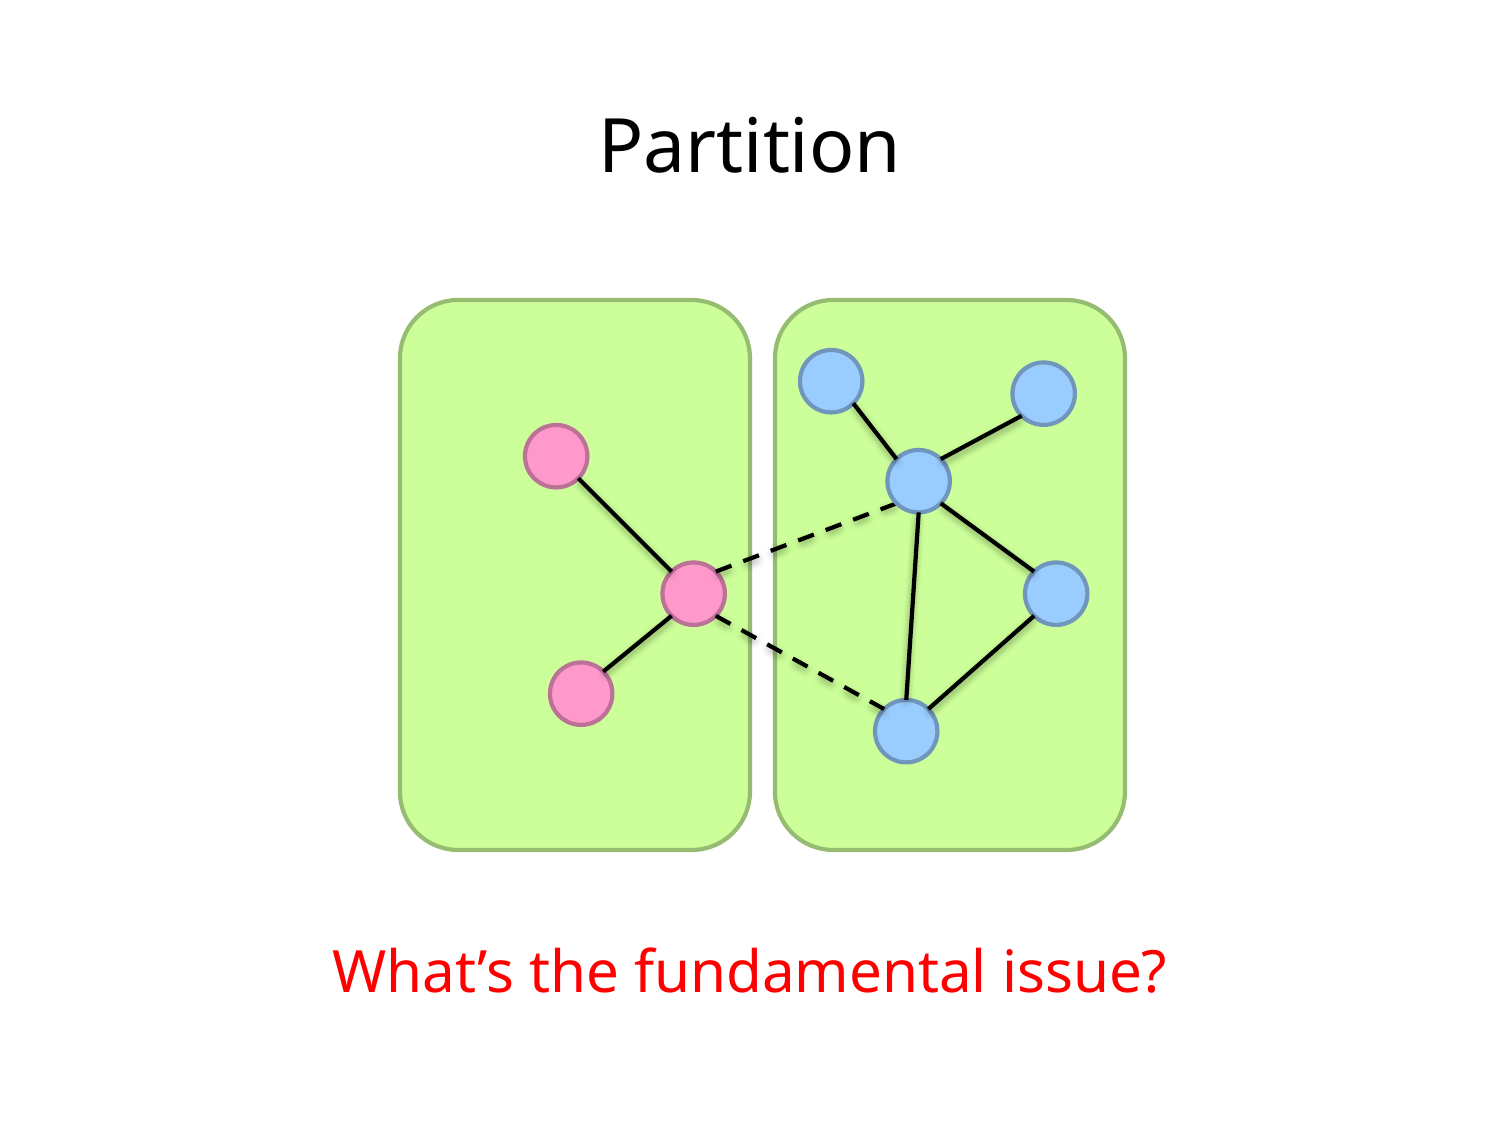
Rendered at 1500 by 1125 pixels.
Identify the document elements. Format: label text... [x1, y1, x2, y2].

text_box Partition [0, 90, 1500, 203]
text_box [928, 615, 1035, 710]
text_box [522, 422, 590, 490]
text_box [660, 560, 727, 628]
text_box [872, 698, 940, 765]
text_box [885, 447, 952, 515]
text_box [853, 403, 897, 460]
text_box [715, 615, 885, 710]
text_box [797, 347, 865, 415]
text_box [397, 297, 753, 853]
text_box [940, 415, 1022, 460]
text_box [547, 660, 615, 727]
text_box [940, 503, 1035, 572]
text_box [1022, 560, 1090, 628]
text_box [905, 512, 919, 701]
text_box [715, 503, 897, 572]
text_box [1010, 360, 1078, 427]
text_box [578, 478, 672, 572]
text_box What’s the fundamental issue? [0, 926, 1500, 1012]
text_box [772, 297, 1128, 853]
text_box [603, 615, 672, 672]
